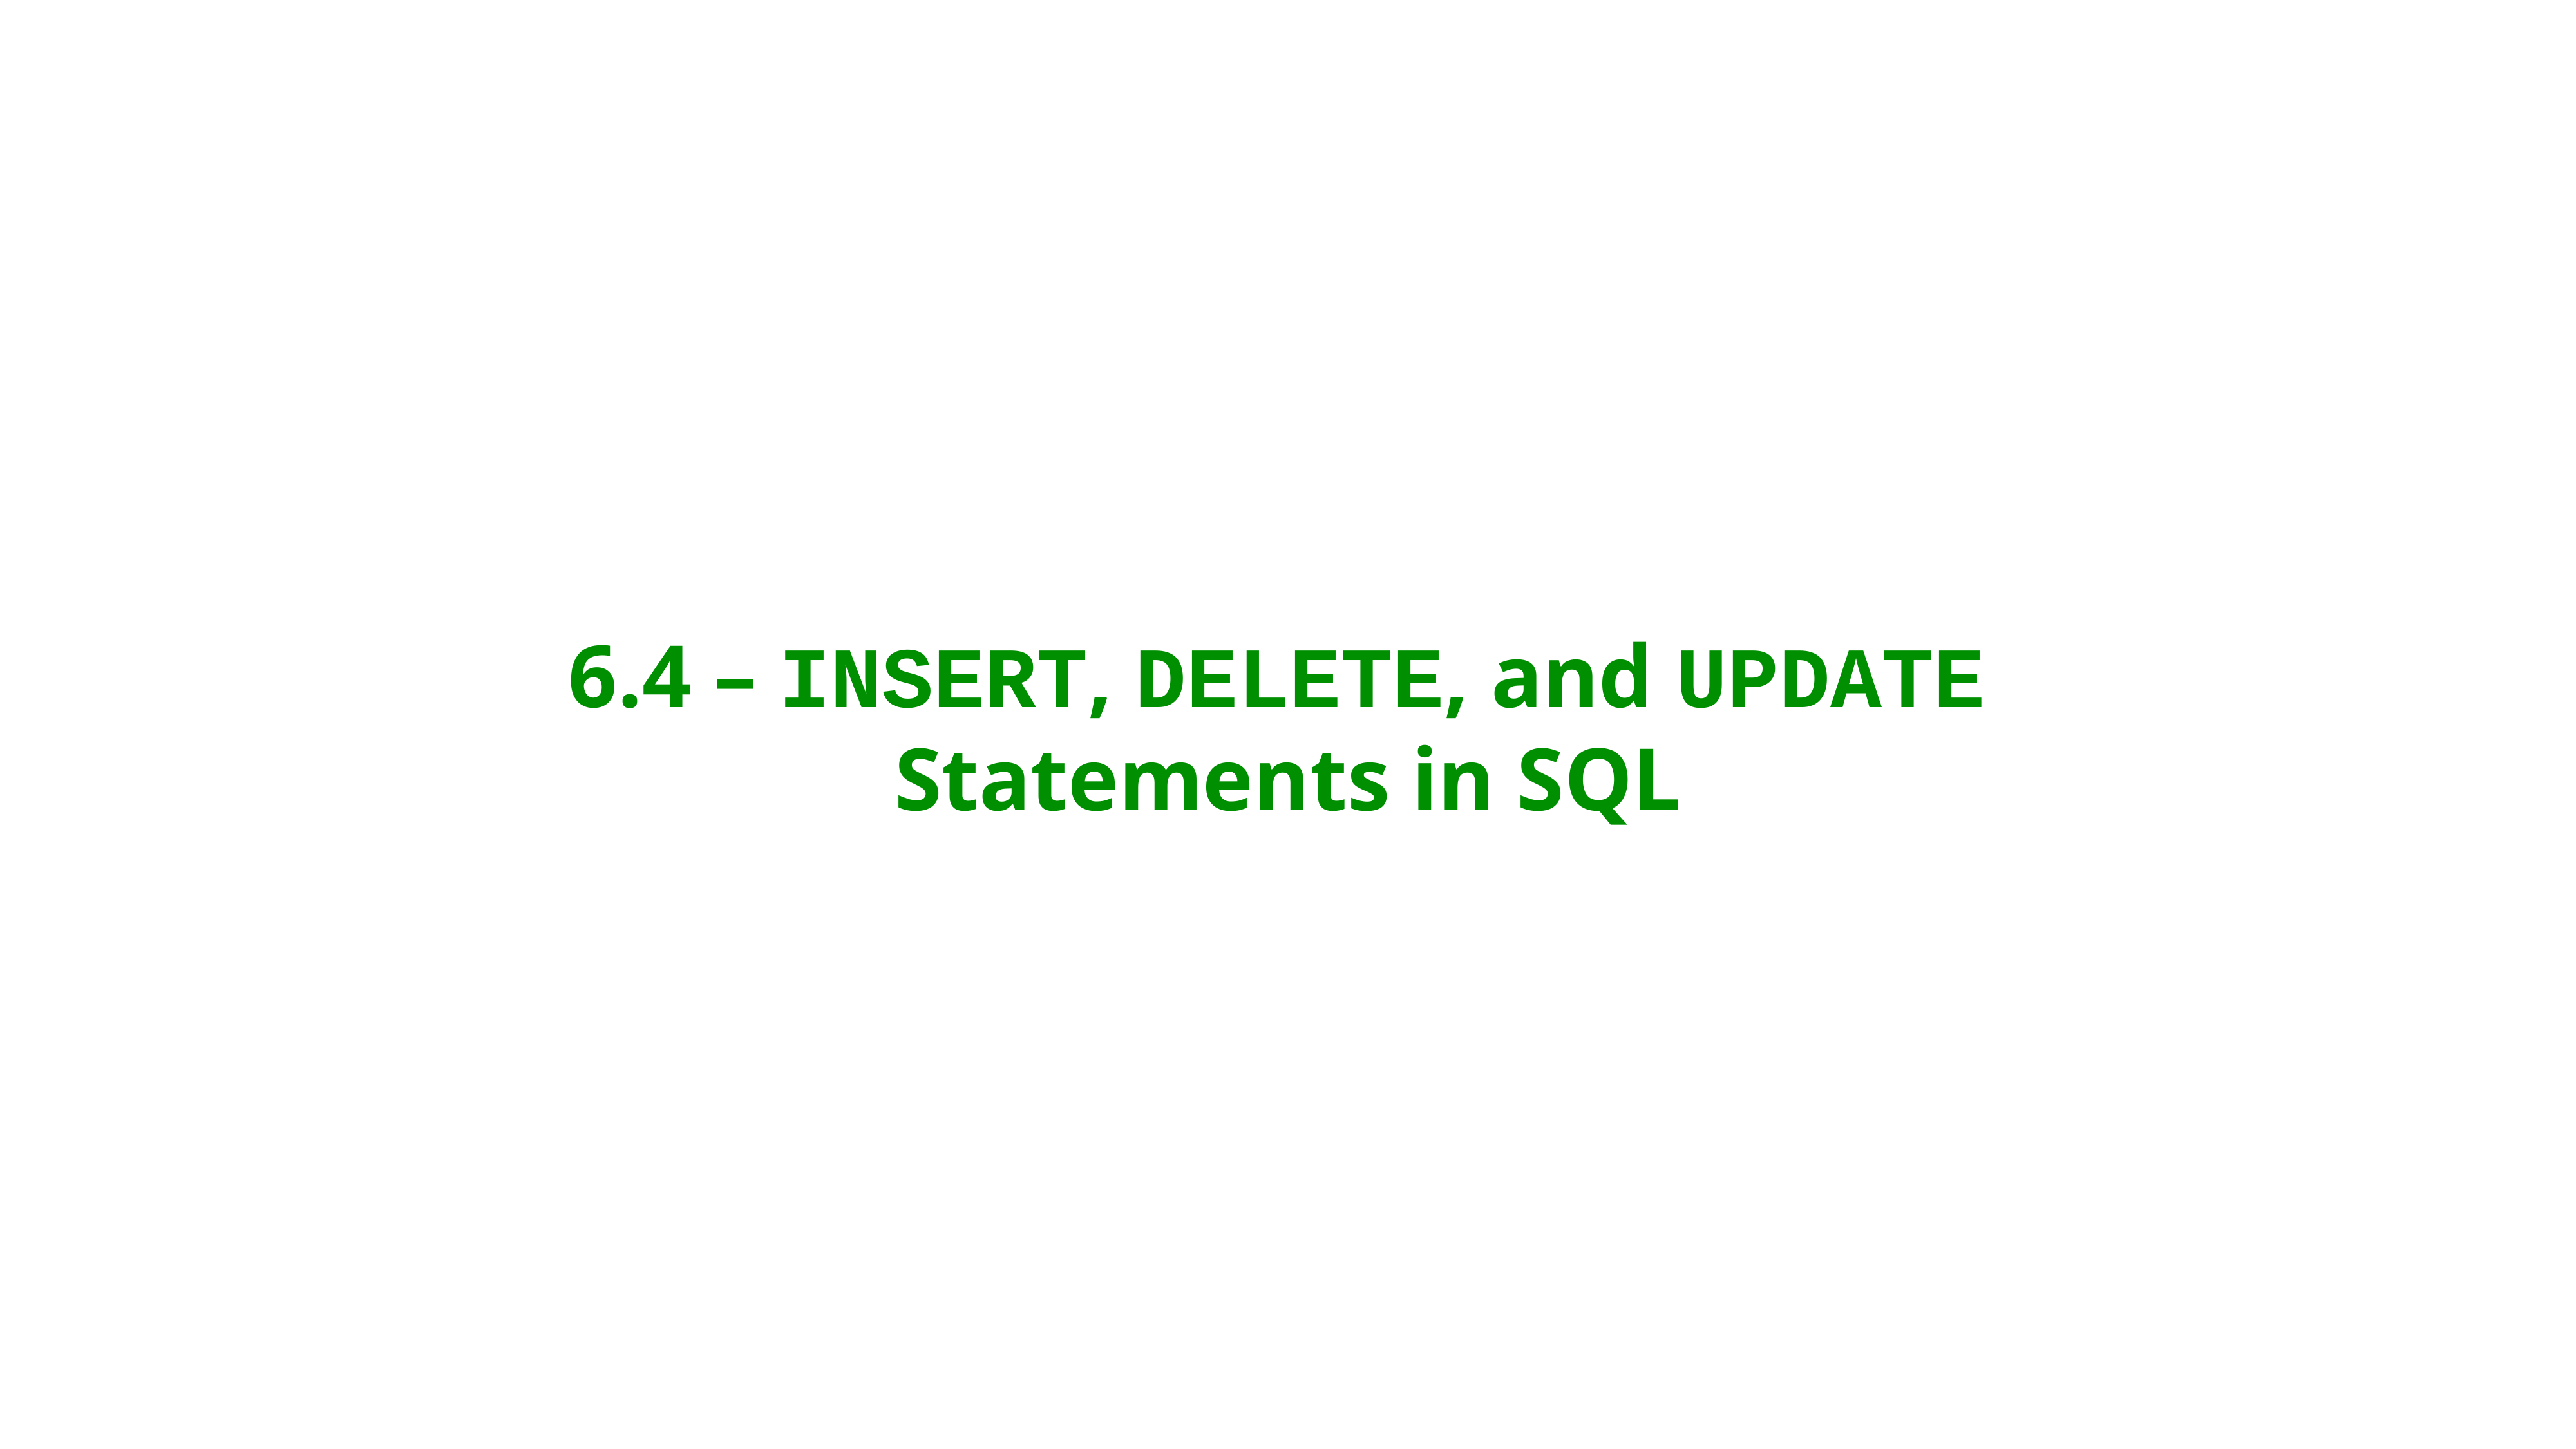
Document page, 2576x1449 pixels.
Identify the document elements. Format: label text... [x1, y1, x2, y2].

title 6.4 – INSERT, DELETE, and UPDATE Statements in SQL [406, 550, 2170, 899]
